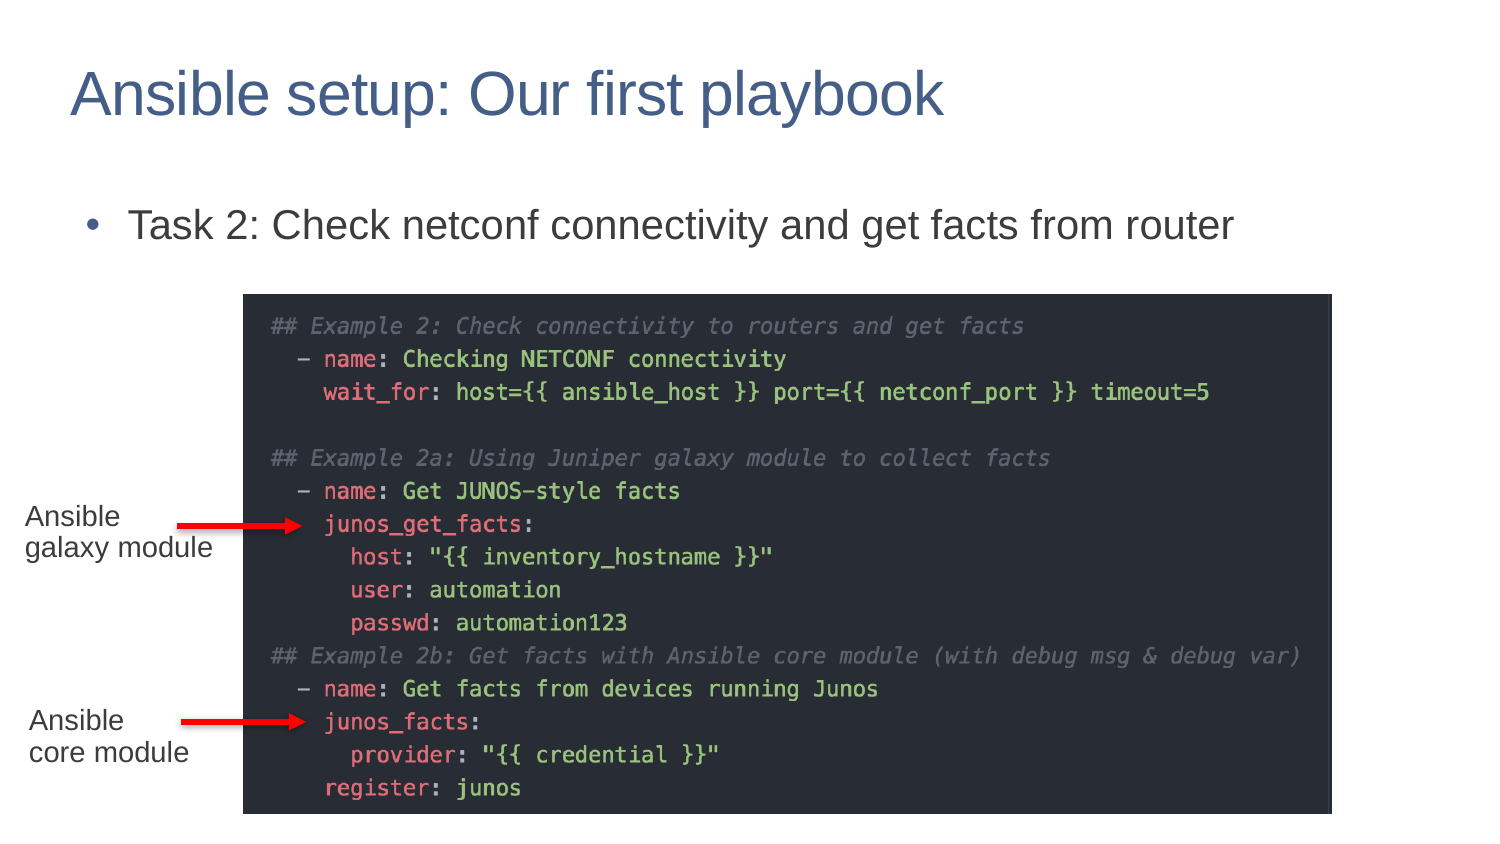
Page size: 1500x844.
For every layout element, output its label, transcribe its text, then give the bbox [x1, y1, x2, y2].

text_box Ansible core module [21, 702, 198, 773]
picture [243, 294, 1333, 814]
title Ansible setup: Our first playbook [70, 61, 1421, 130]
text_box Ansible galaxy module [17, 497, 222, 568]
list Task 2: Check netconf connectivity and get facts from router [70, 194, 1424, 295]
